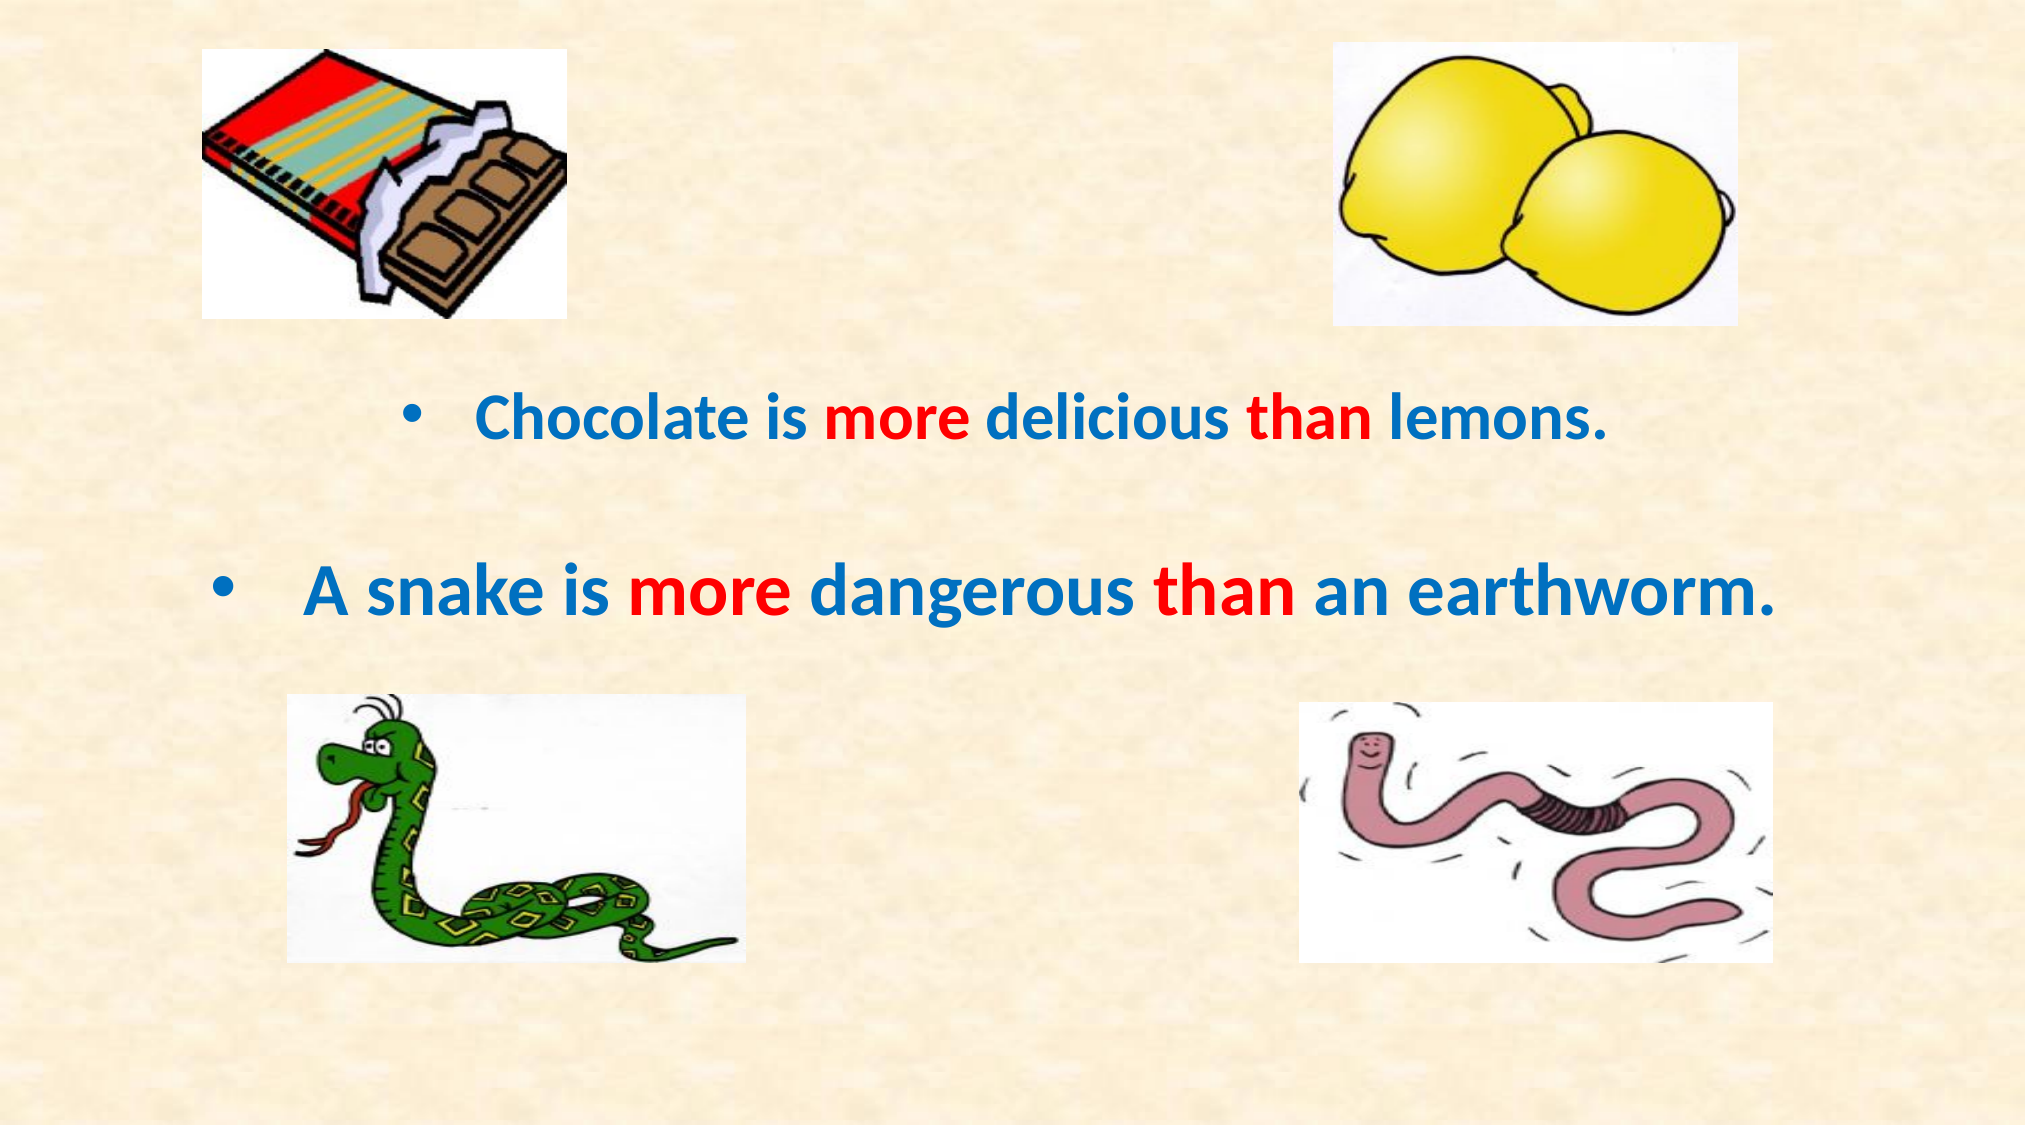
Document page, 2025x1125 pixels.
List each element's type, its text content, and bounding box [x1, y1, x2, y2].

text_box Chocolate is more delicious than lemons. [151, 343, 1874, 482]
picture [0, 0, 2025, 1125]
text_box A snake is more dangerous than an earthworm. [133, 475, 1855, 695]
